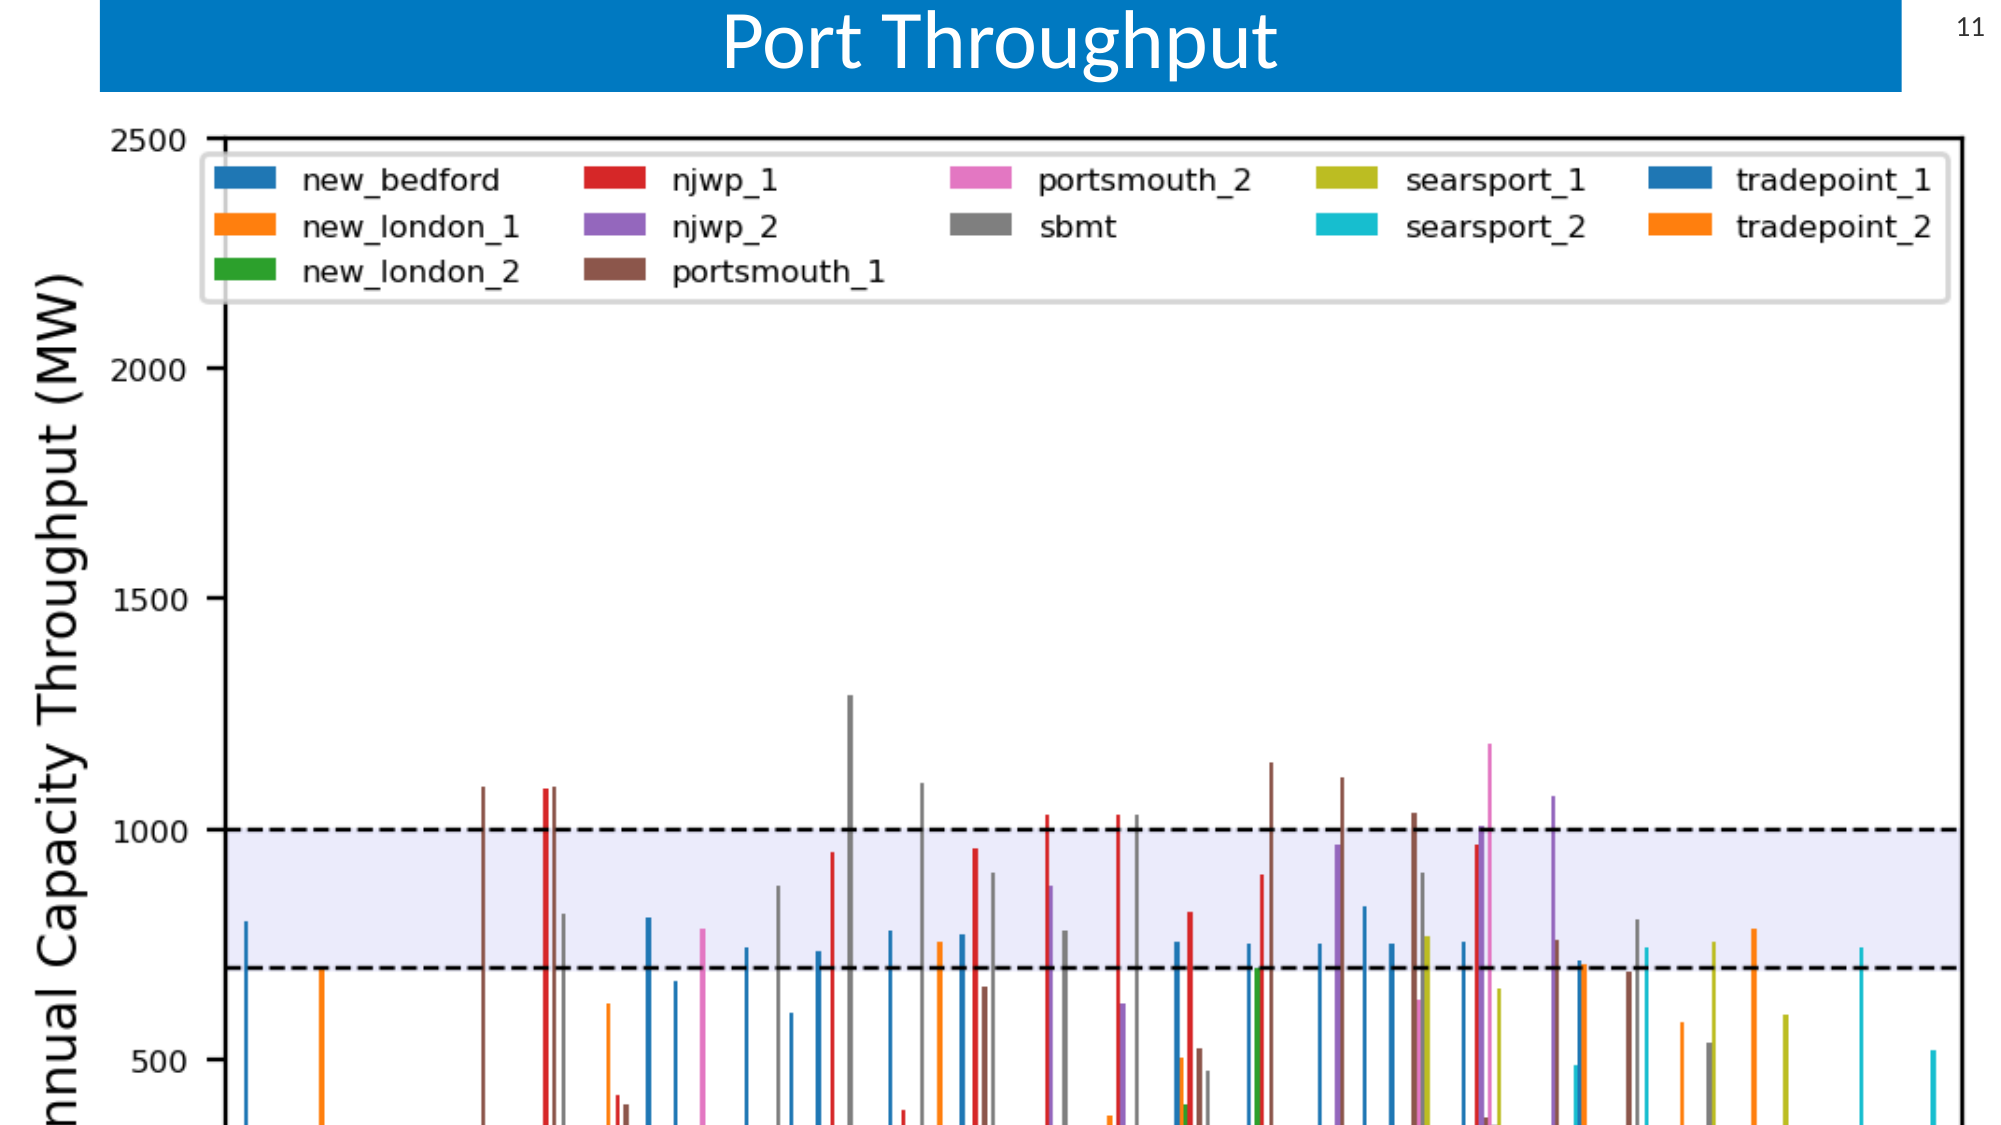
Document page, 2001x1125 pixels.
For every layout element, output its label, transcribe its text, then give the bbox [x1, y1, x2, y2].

picture [0, 92, 2000, 1125]
title Port Throughput [99, 0, 1902, 91]
